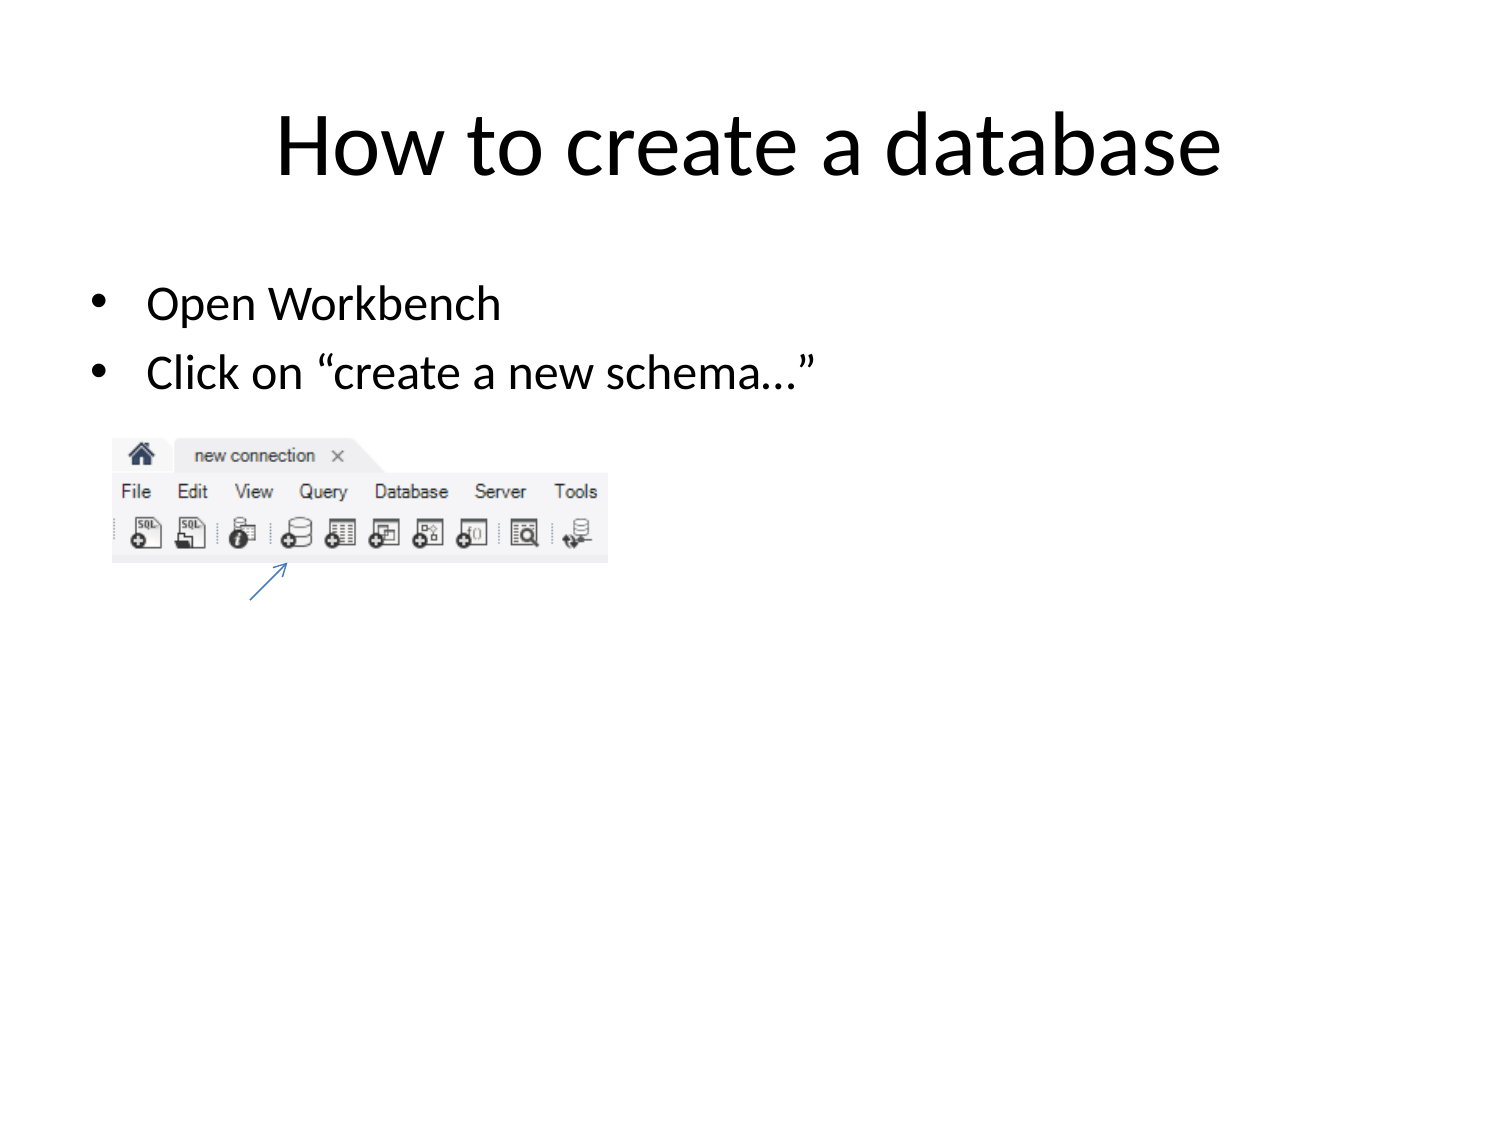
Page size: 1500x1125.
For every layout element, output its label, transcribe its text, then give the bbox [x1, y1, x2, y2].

title How to create a database [75, 45, 1425, 233]
list Open Workbench Click on “create a new schema…” [75, 262, 1425, 1005]
picture [112, 432, 609, 563]
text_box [249, 562, 288, 601]
